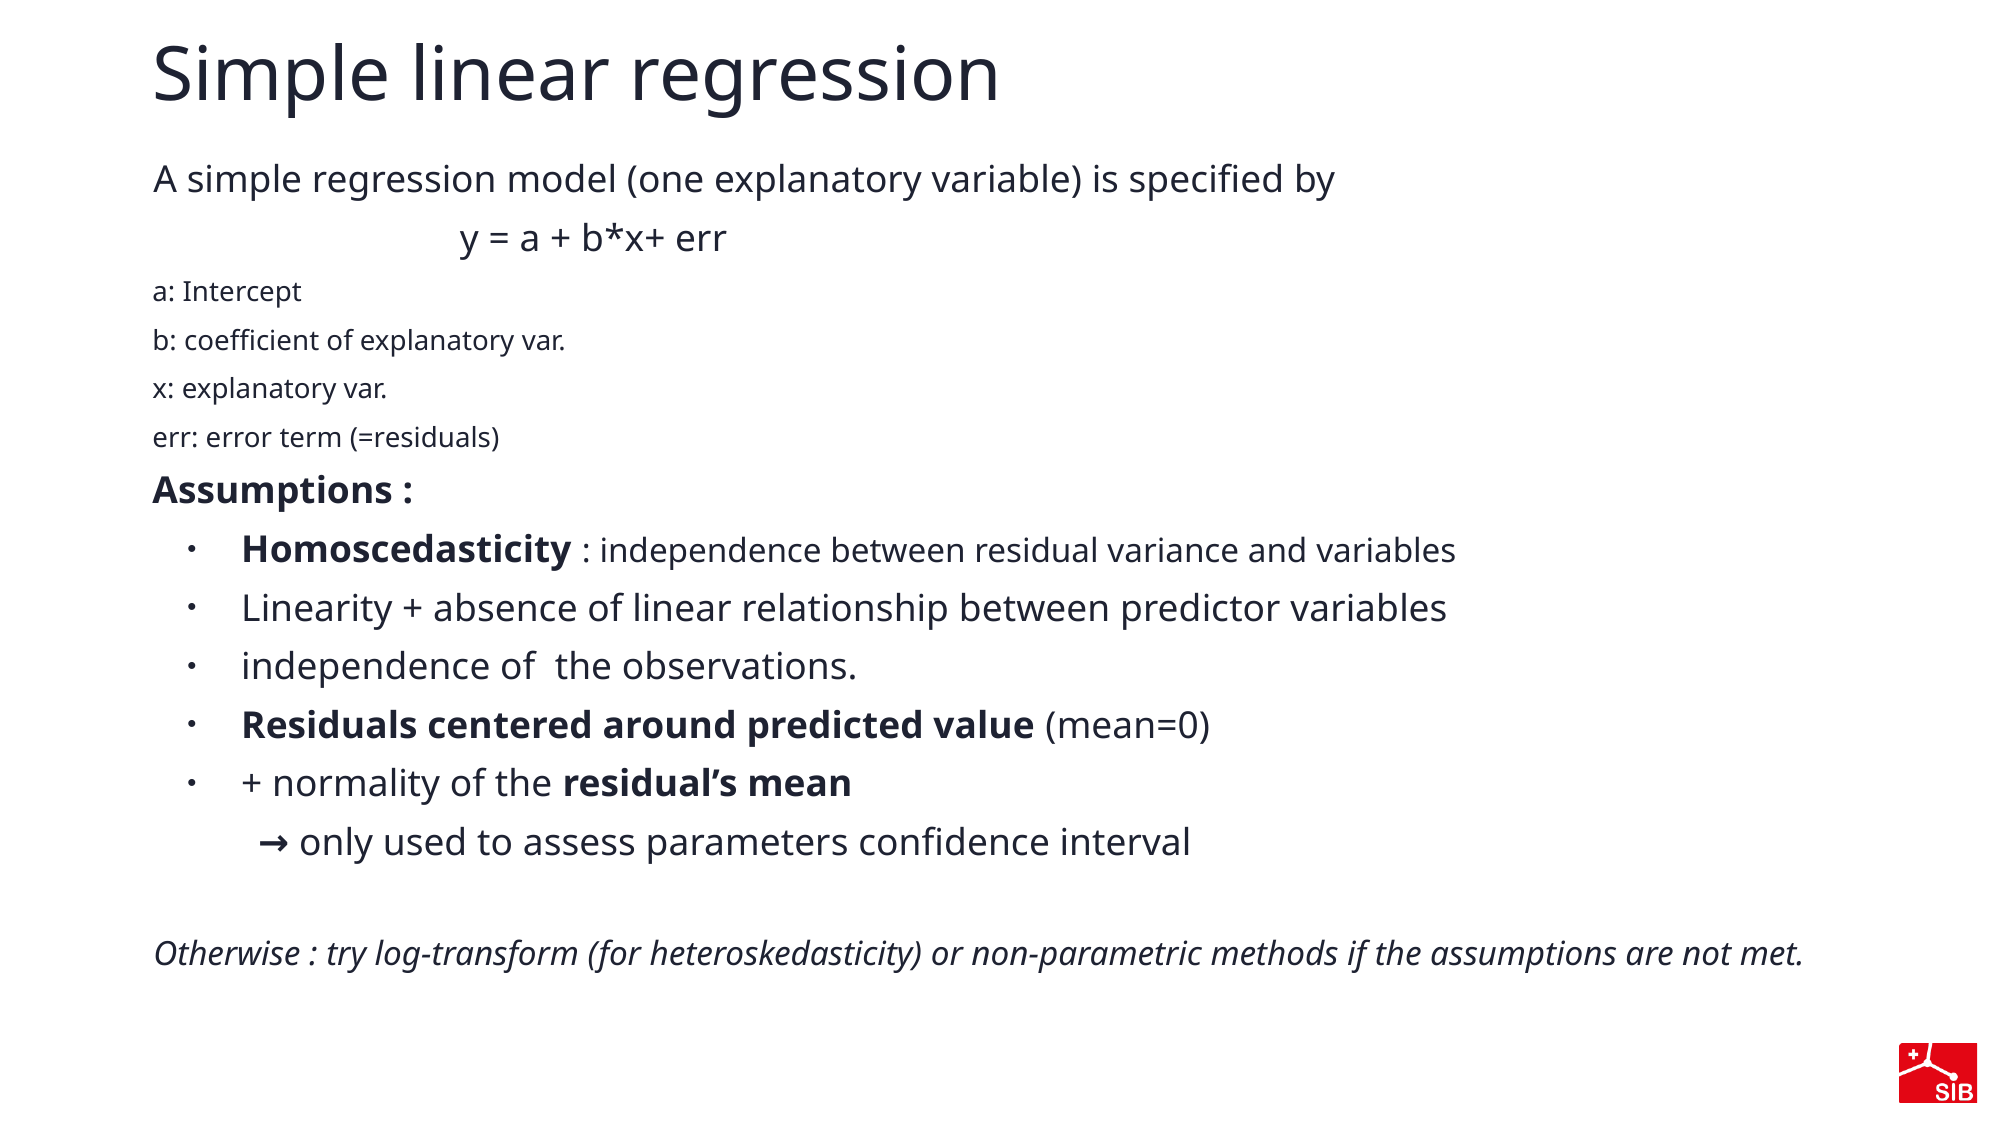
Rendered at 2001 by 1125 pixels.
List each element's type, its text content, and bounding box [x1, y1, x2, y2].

list A simple regression model (one explanatory variable) is specified by y = a + b*x+ err a: Intercept b: coefficient of explanatory var. x: explanatory var. err: error term (=residuals) Assumptions : Homoscedasticity : independence between residual variance and variables Linearity + absence of linear relationship between predictor variables independence of the observations. Residuals centered around predicted value (mean=0) + normality of the residual’s mean → only used to assess parameters confidence interval Otherwise : try log-transform (for heteroskedasticity) or non-parametric methods if the assumptions are not met. [137, 153, 1863, 991]
title Simple linear regression [137, 42, 1863, 117]
